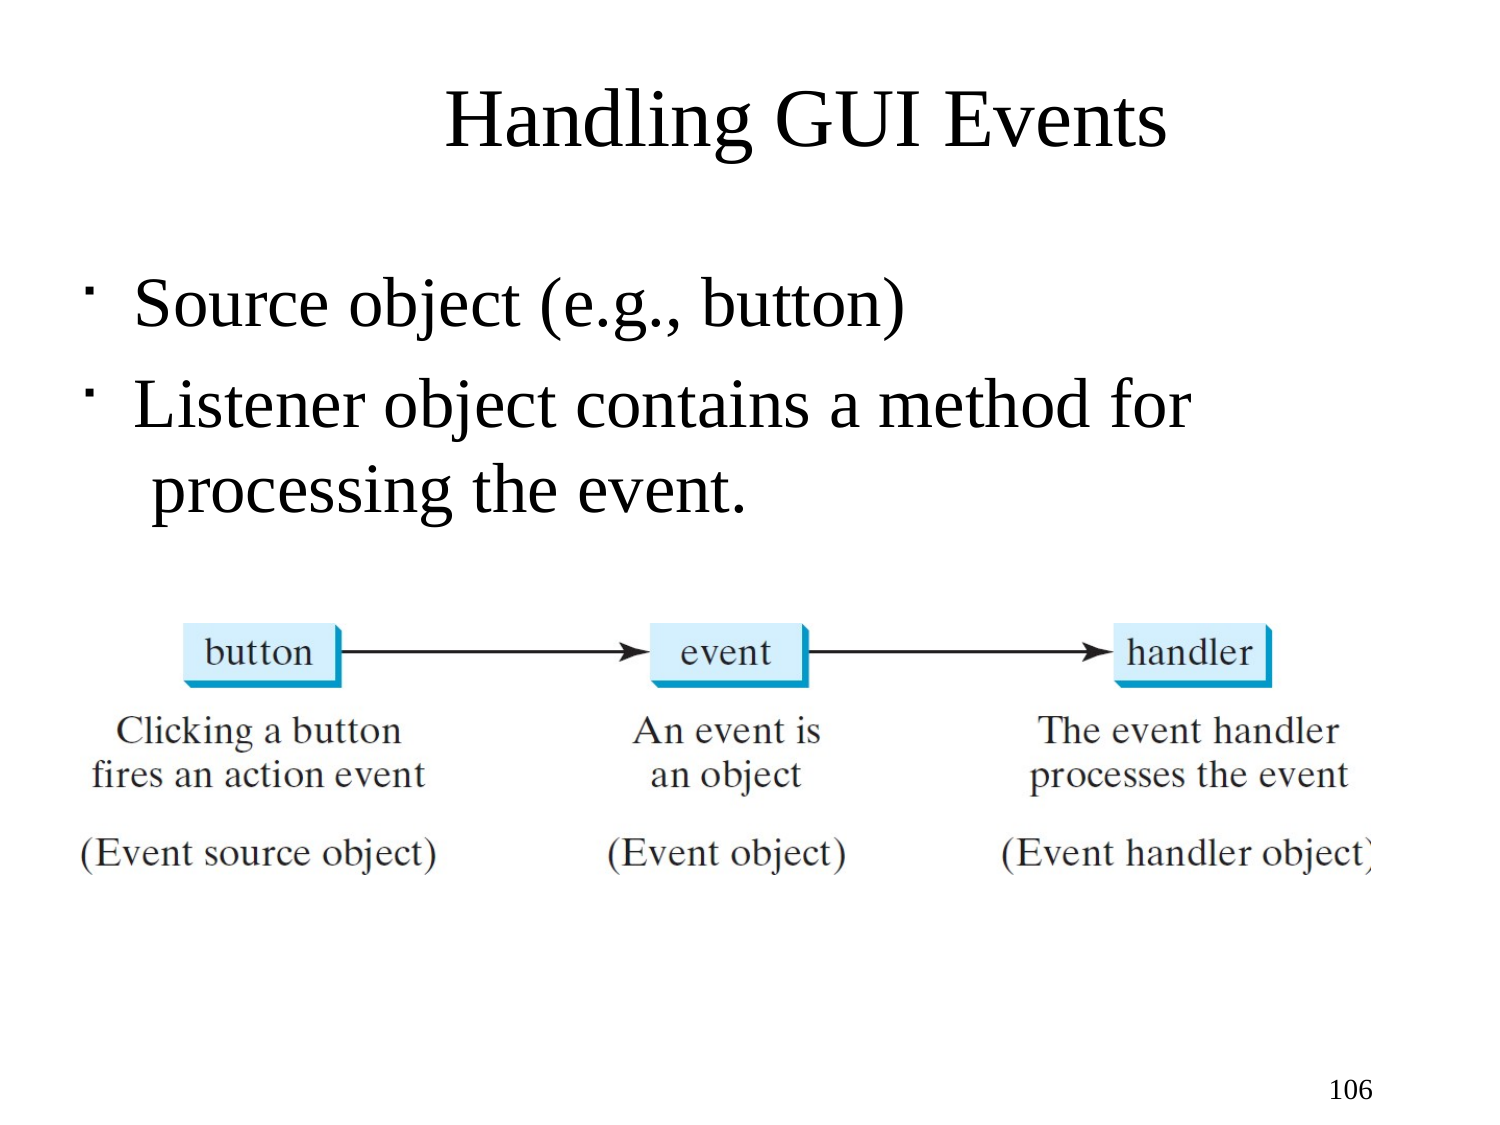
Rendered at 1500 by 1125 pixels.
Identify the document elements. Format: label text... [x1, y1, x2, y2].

title Handling GUI Events [442, 60, 1174, 236]
slide_number 106 [1322, 1070, 1381, 1125]
text_box Source object (e.g., button) Listener object contains a method for processing the event. [75, 236, 1194, 527]
picture [79, 623, 1372, 876]
